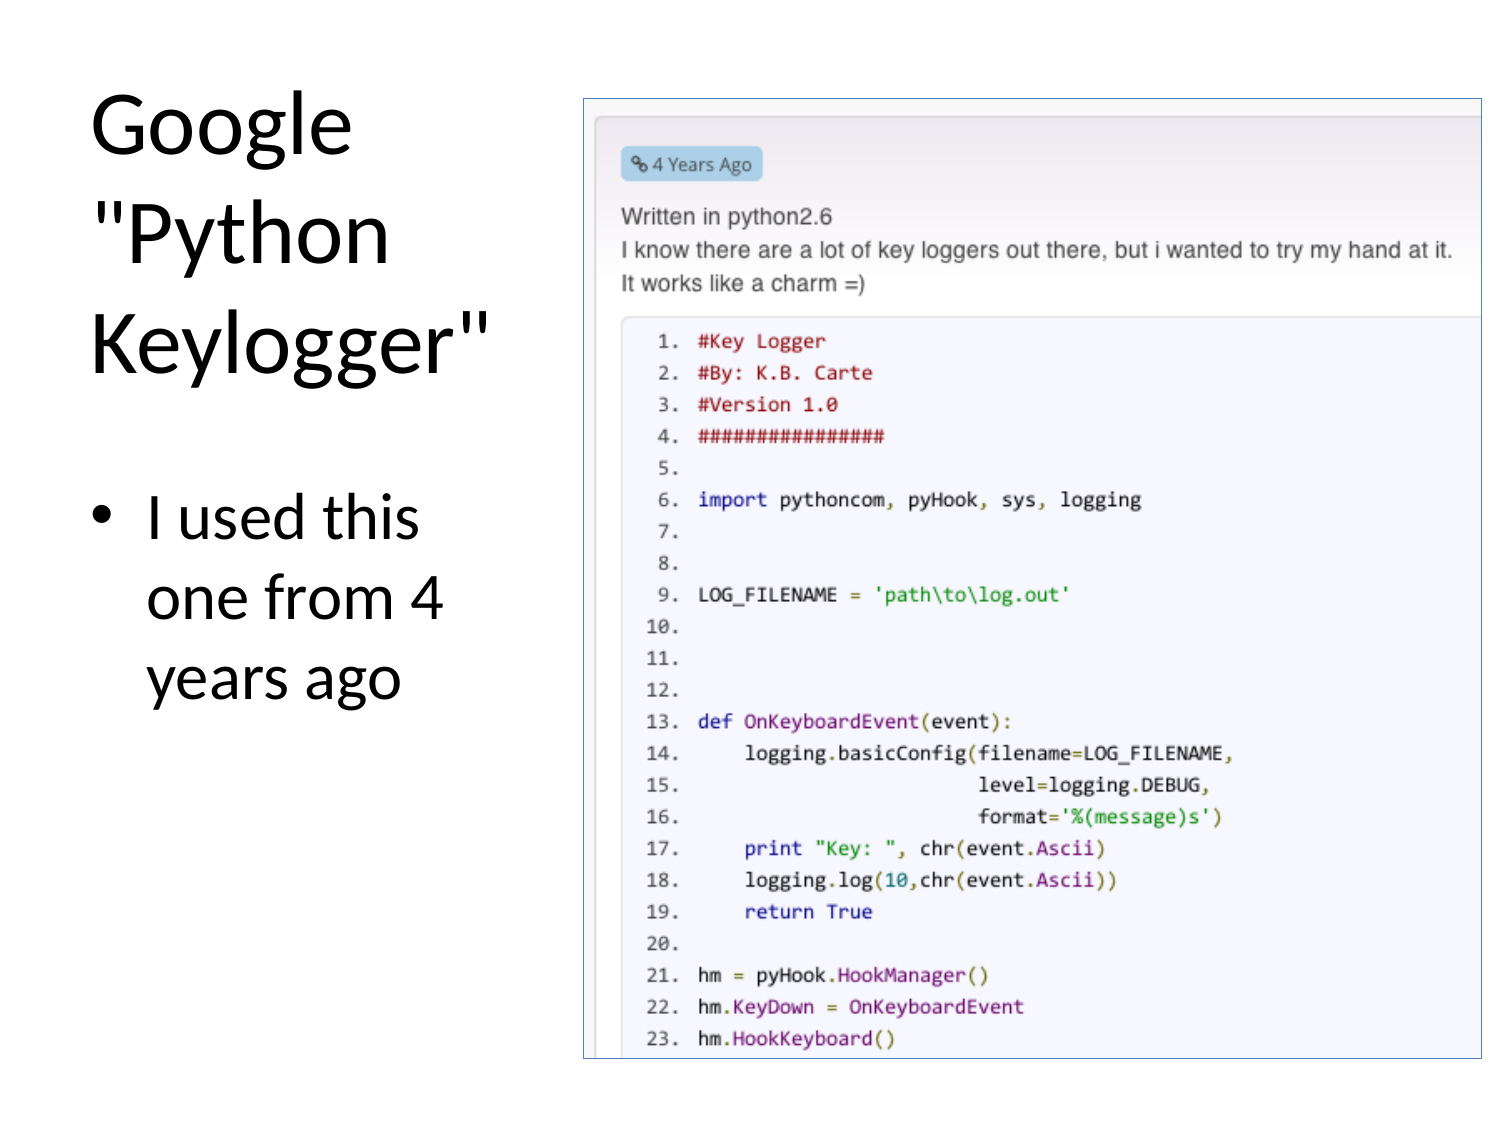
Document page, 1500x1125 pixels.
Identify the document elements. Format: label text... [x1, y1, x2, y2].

title Google "Python Keylogger" [75, 45, 542, 410]
picture [583, 97, 1482, 1059]
list I used this one from 4 years ago [75, 465, 542, 1005]
